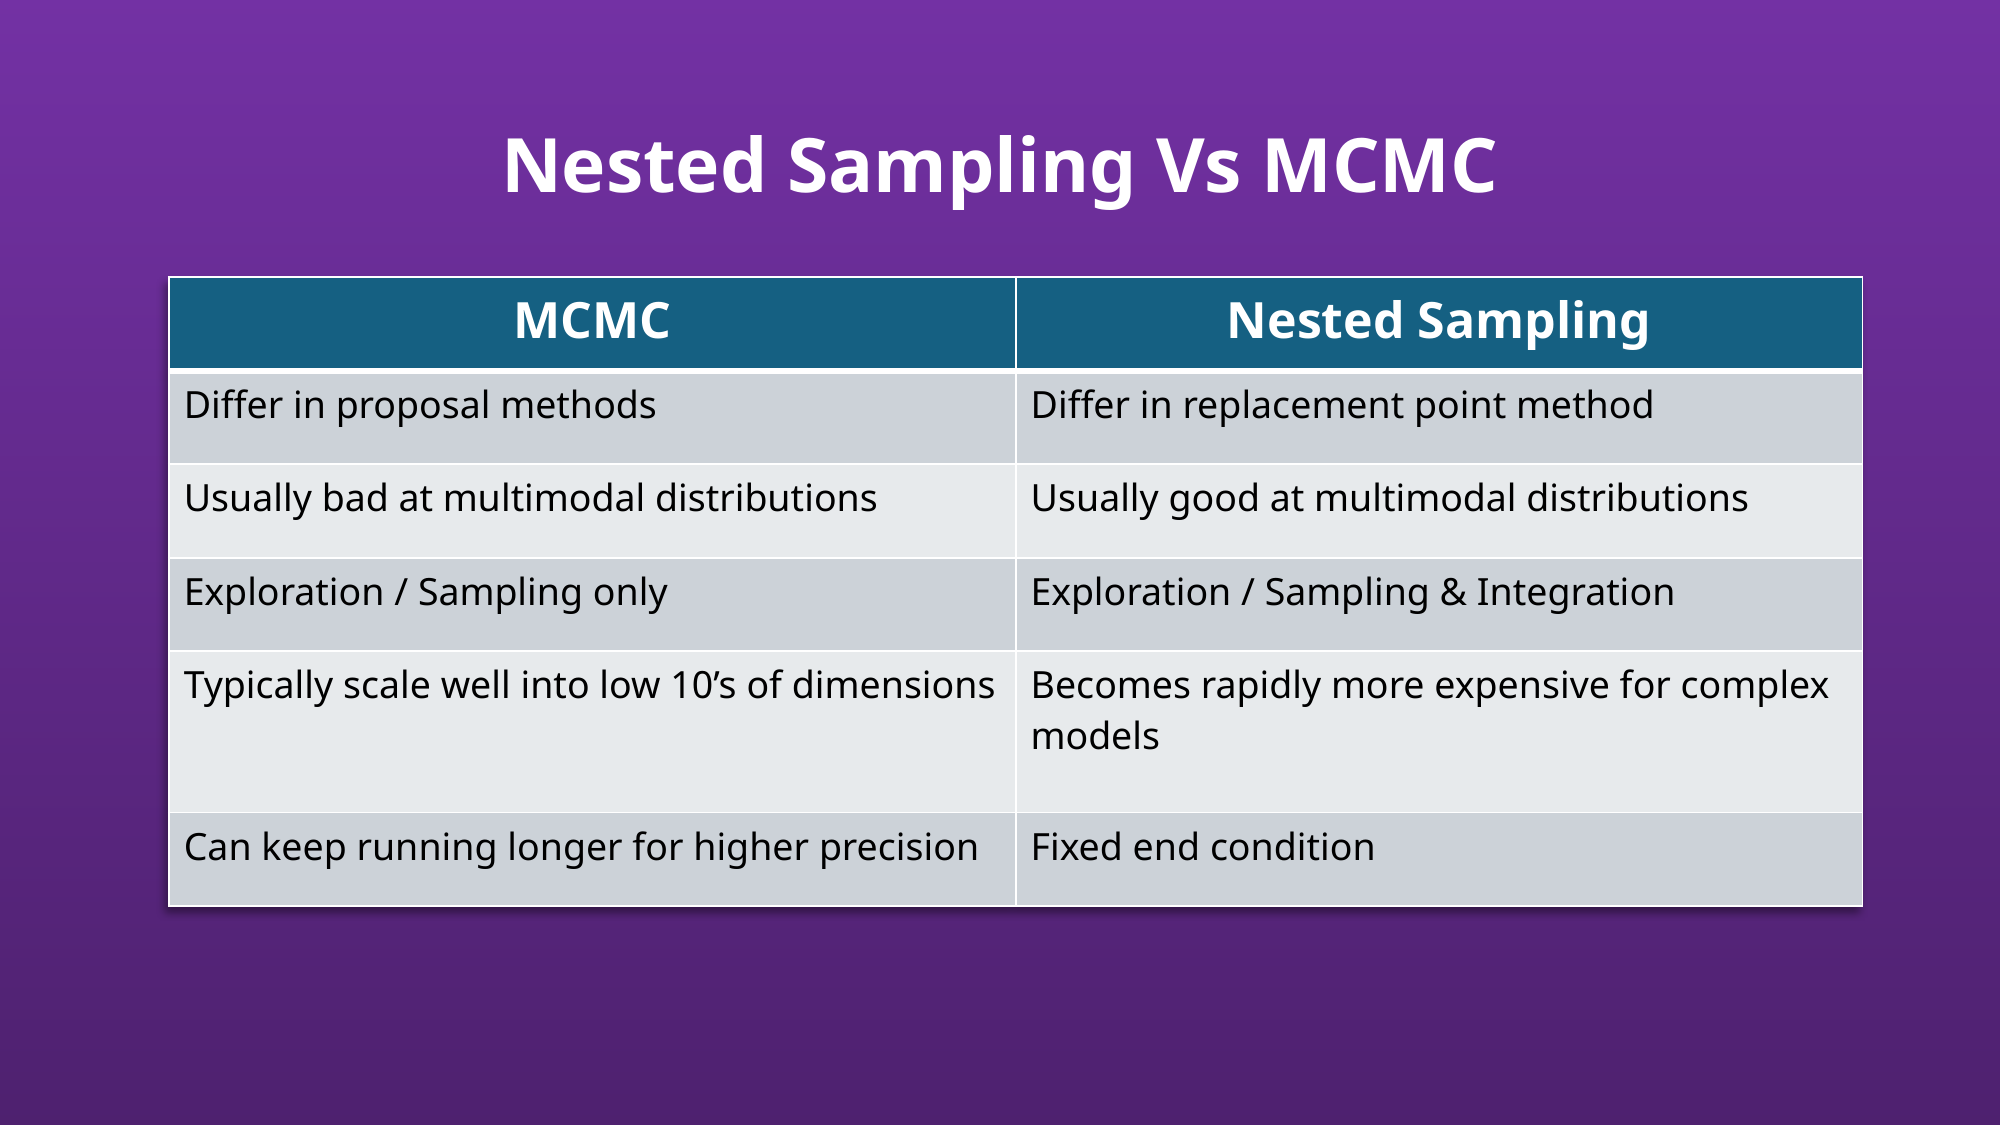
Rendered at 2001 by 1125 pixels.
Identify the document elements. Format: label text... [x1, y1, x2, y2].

title Nested Sampling Vs MCMC [137, 59, 1863, 278]
table_cell Differ in replacement point method [1017, 374, 1862, 463]
table_cell Fixed end condition [1017, 813, 1862, 905]
table_cell Can keep running longer for higher precision [170, 813, 1015, 905]
table_cell Exploration / Sampling only [170, 559, 1015, 650]
table_cell Exploration / Sampling & Integration [1017, 559, 1862, 650]
table_cell Typically scale well into low 10’s of dimensions [170, 652, 1015, 812]
table_header MCMC [170, 278, 1015, 368]
table_cell Usually good at multimodal distributions [1017, 465, 1862, 557]
table_cell Differ in proposal methods [170, 374, 1015, 463]
table_cell Becomes rapidly more expensive for complex models [1017, 652, 1862, 812]
table_header Nested Sampling [1017, 278, 1862, 368]
table_cell Usually bad at multimodal distributions [170, 465, 1015, 557]
